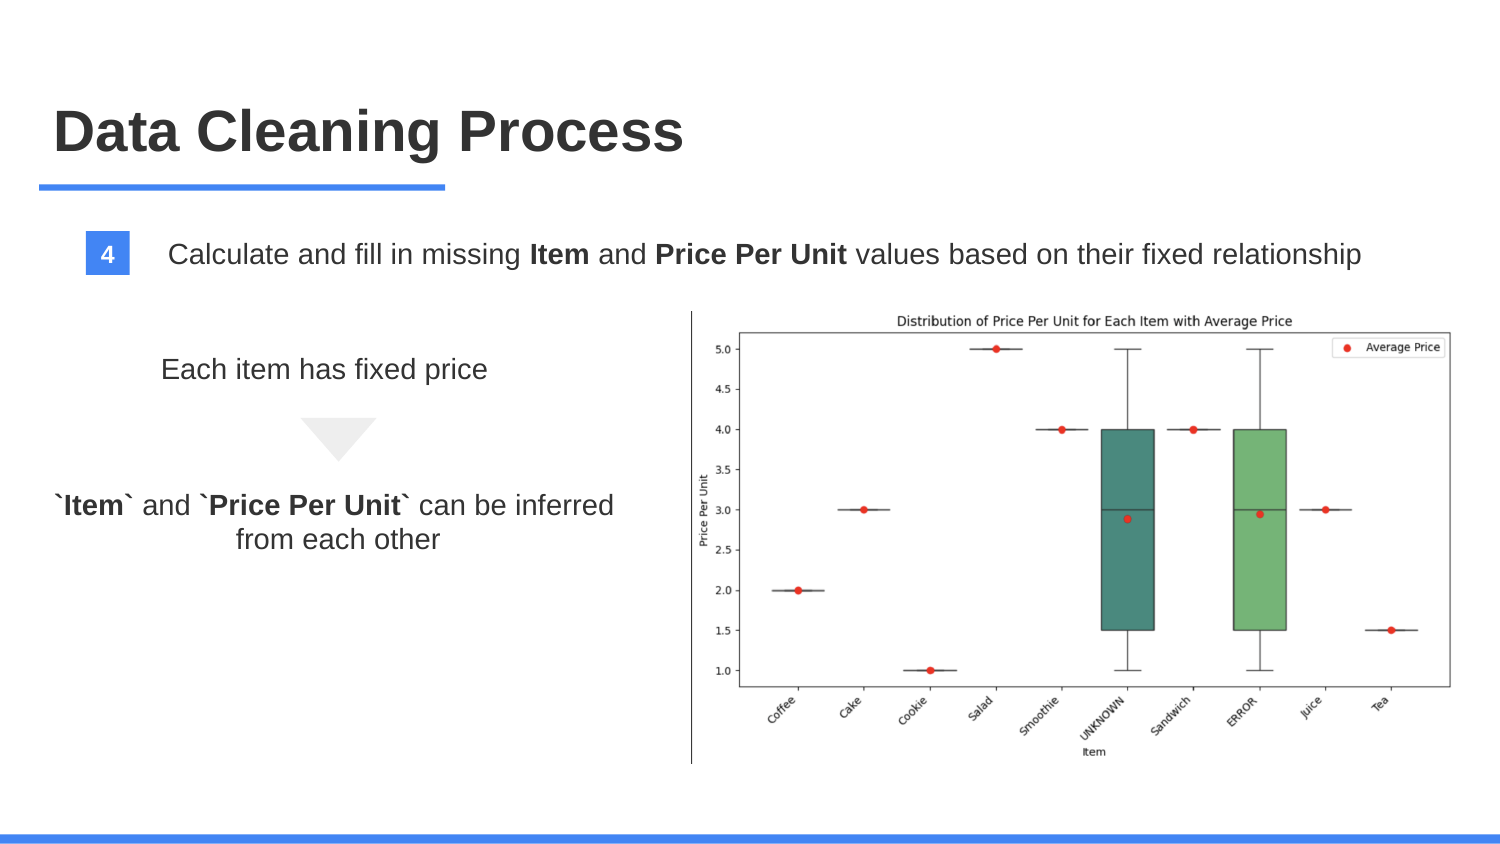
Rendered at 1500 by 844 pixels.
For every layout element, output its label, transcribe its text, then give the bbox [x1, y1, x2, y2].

text_box Data Cleaning Process [39, 78, 1336, 180]
text_box [300, 417, 377, 462]
text_box Calculate and fill in missing Item and Price Per Unit values based on their fixed relationship [153, 227, 1466, 278]
text_box Each item has fixed price [0, 325, 666, 411]
text_box [39, 184, 446, 191]
text_box [0, 834, 1500, 844]
text_box `Item` and `Price Per Unit` can be inferred from each other [0, 478, 680, 563]
text_box 4 [85, 231, 130, 275]
picture [691, 310, 1455, 764]
